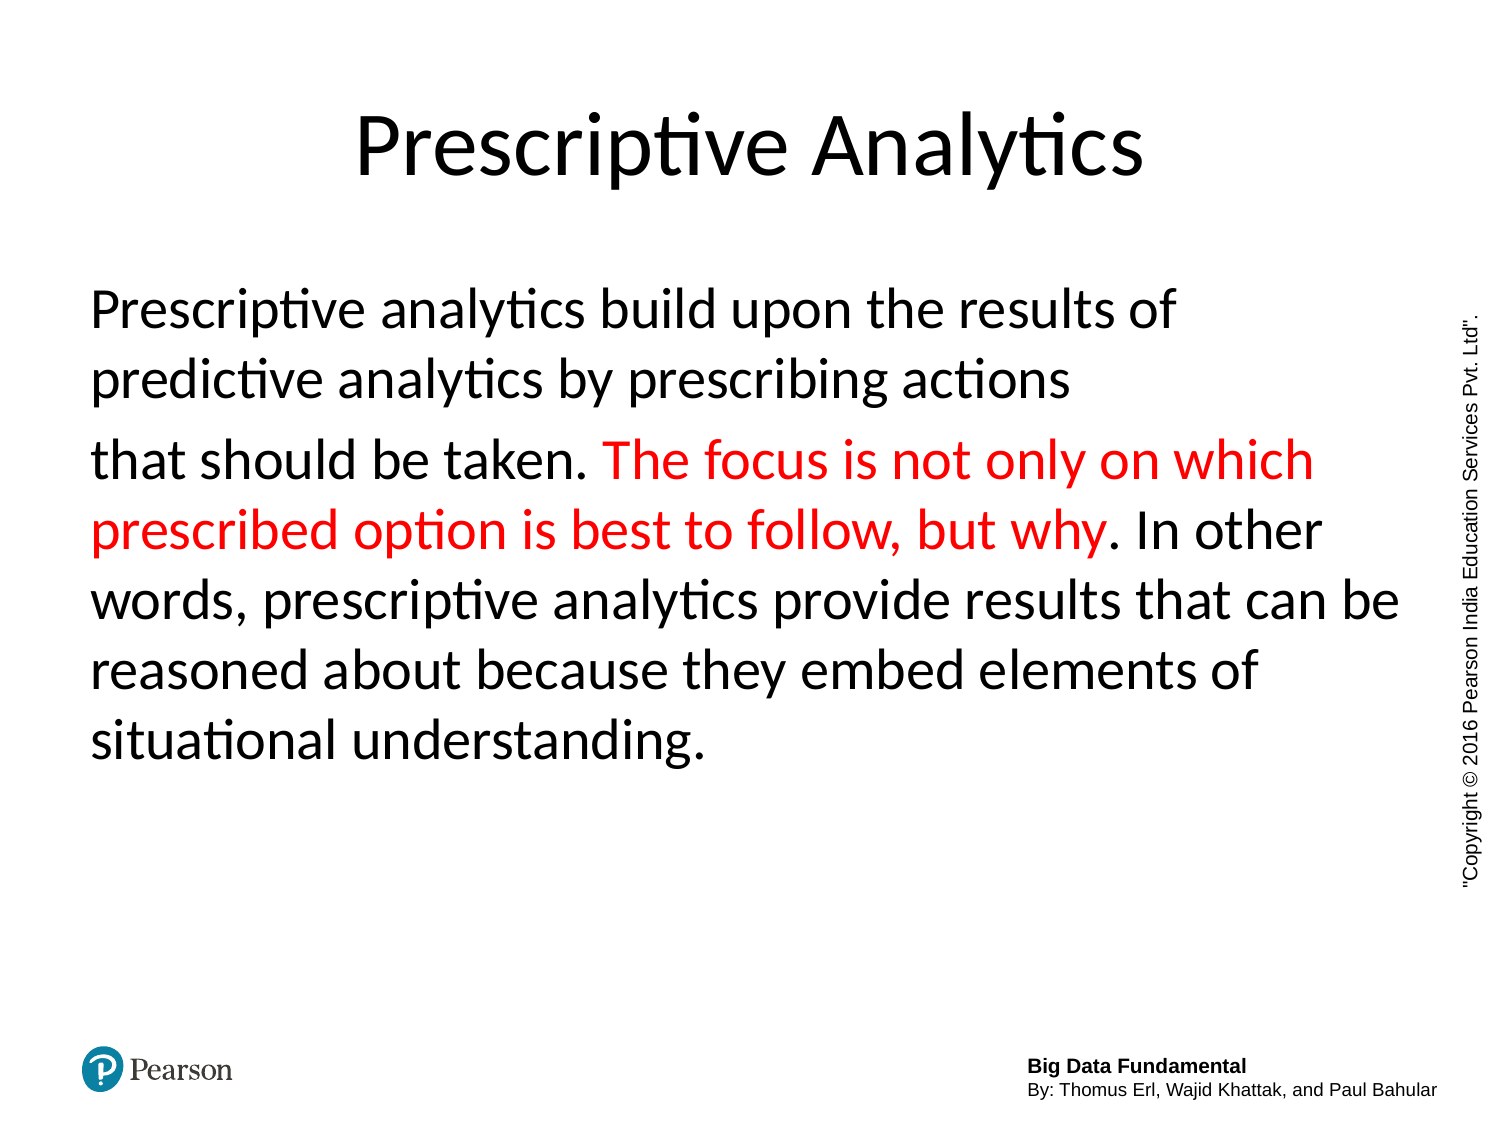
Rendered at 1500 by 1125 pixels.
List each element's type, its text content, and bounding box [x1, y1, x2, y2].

list Prescriptive analytics build upon the results of predictive analytics by prescribing actions that should be taken. The focus is not only on which prescribed option is best to follow, but why. In other words, prescriptive analytics provide results that can be reasoned about because they embed elements of situational understanding. [75, 262, 1425, 1005]
title Prescriptive Analytics [75, 45, 1425, 233]
